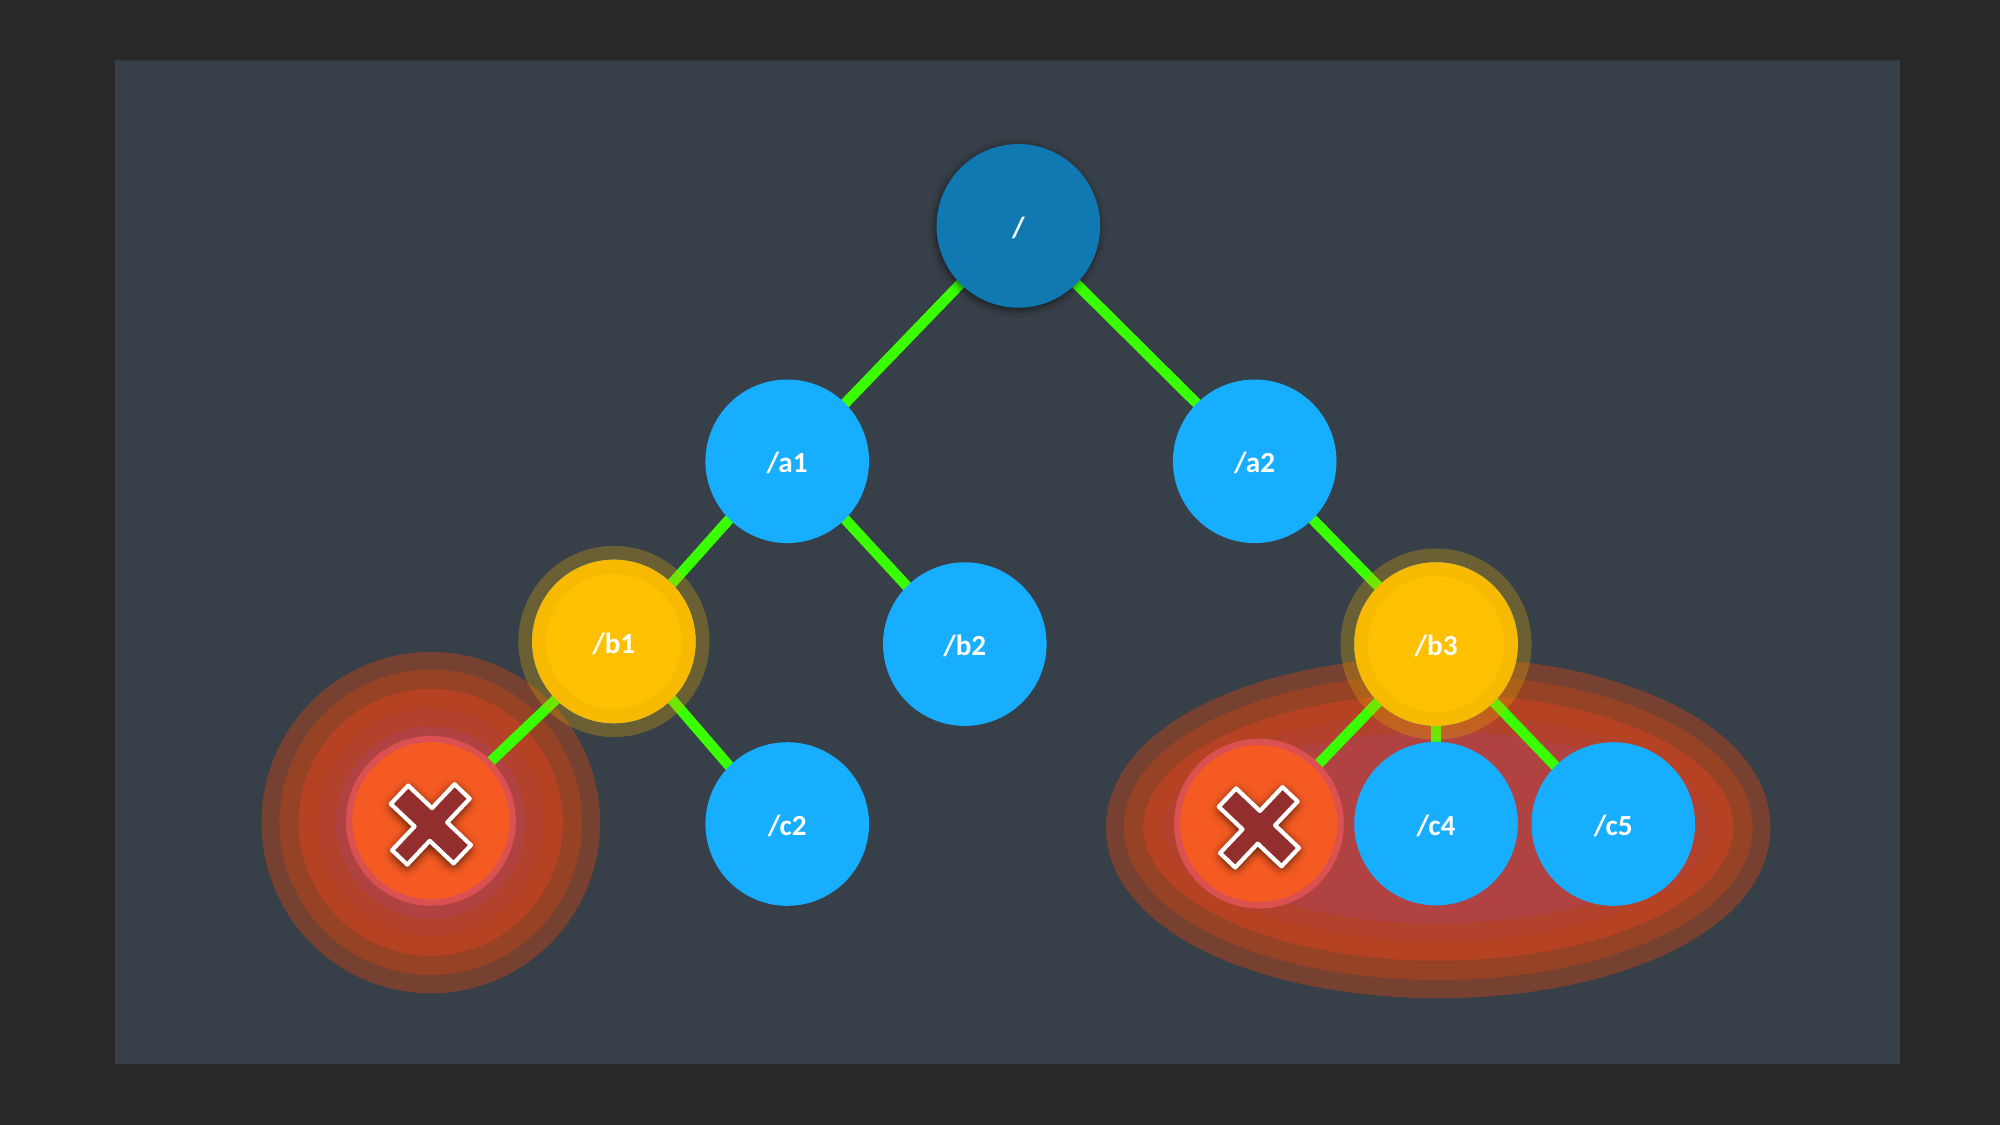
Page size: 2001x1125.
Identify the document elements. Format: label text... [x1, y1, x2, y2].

text_box /a1 [704, 378, 871, 545]
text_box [671, 519, 730, 584]
text_box /c2 [704, 741, 871, 907]
text_box /b2 [881, 561, 1048, 727]
text_box [114, 59, 1901, 1065]
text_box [1316, 701, 1379, 766]
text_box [298, 688, 563, 957]
text_box /b1 [531, 558, 697, 725]
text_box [844, 283, 961, 404]
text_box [671, 699, 730, 767]
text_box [1143, 693, 1734, 961]
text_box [1493, 701, 1556, 767]
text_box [1076, 283, 1197, 404]
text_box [844, 519, 907, 587]
text_box /b3 [1353, 561, 1519, 693]
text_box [489, 699, 556, 763]
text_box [1176, 741, 1341, 906]
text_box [349, 738, 513, 903]
text_box / [936, 144, 1101, 308]
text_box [1312, 519, 1379, 587]
text_box /a2 [1171, 378, 1338, 545]
